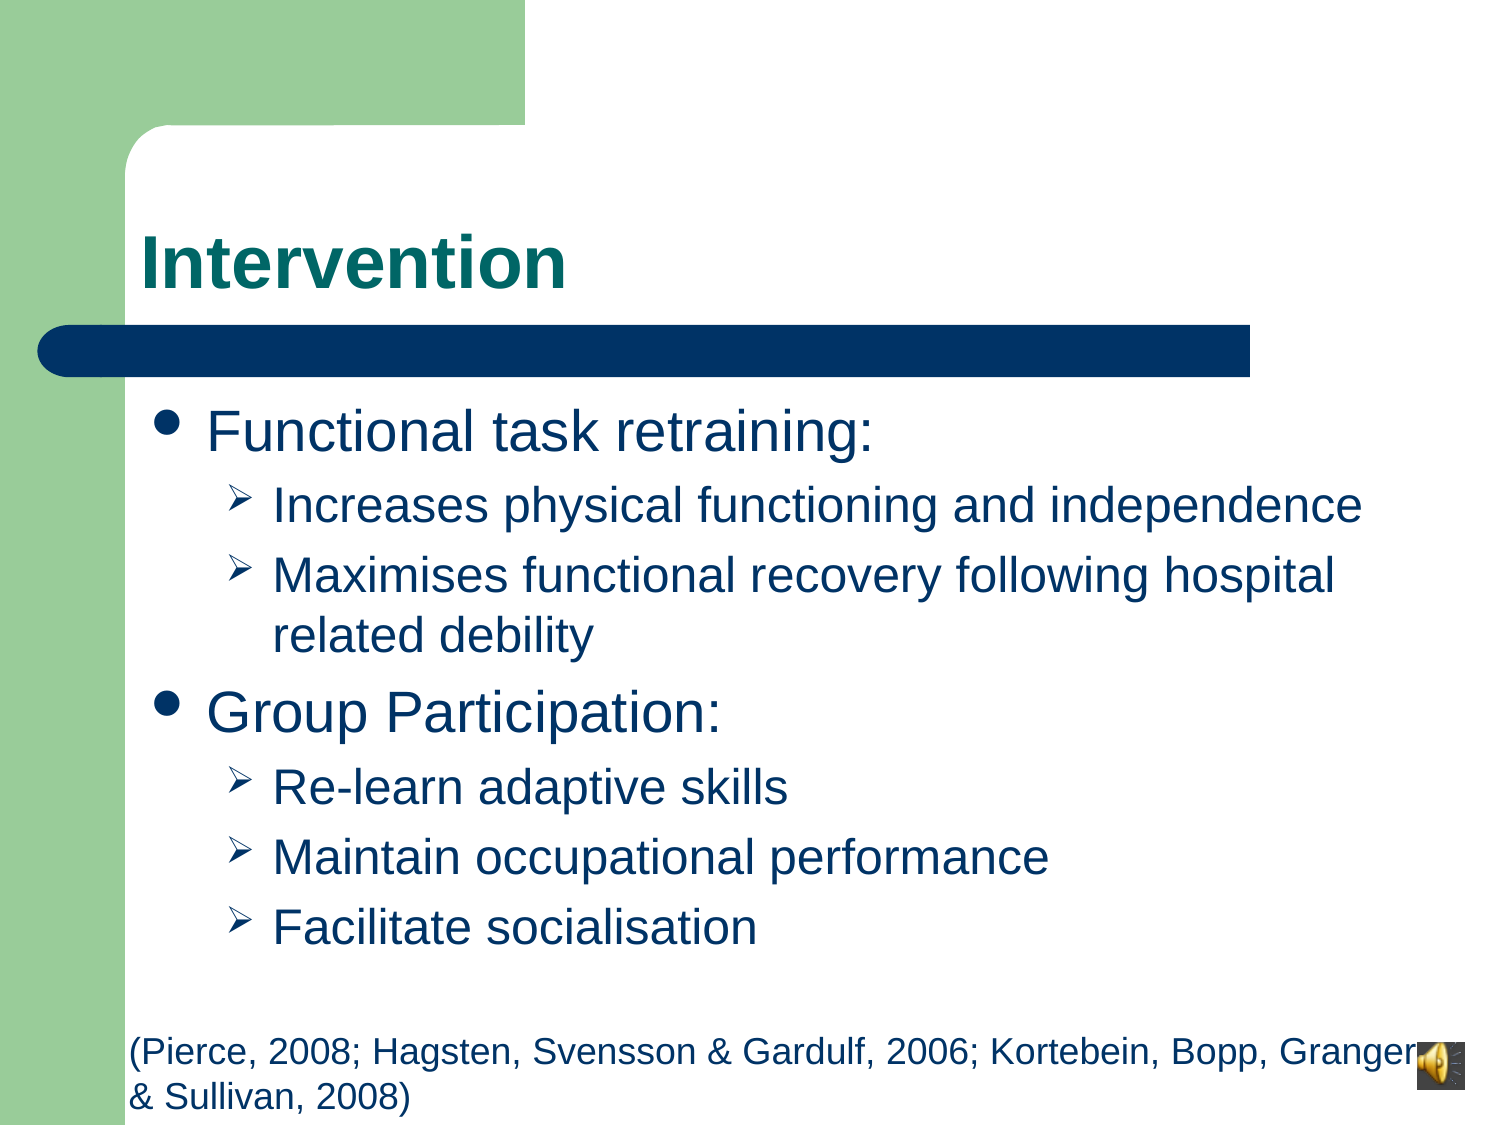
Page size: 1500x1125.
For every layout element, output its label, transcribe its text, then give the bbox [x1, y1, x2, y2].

title Intervention [124, 124, 1426, 313]
picture [1415, 1040, 1467, 1092]
text_box (Pierce, 2008; Hagsten, Svensson & Gardulf, 2006; Kortebein, Bopp, Granger, & Sullivan, 2008) [113, 1019, 1451, 1125]
list Functional task retraining: Increases physical functioning and independence Maximises functional recovery following hospital related debility Group Participation: Re-learn adaptive skills Maintain occupational performance Facilitate socialisation [135, 385, 1398, 916]
